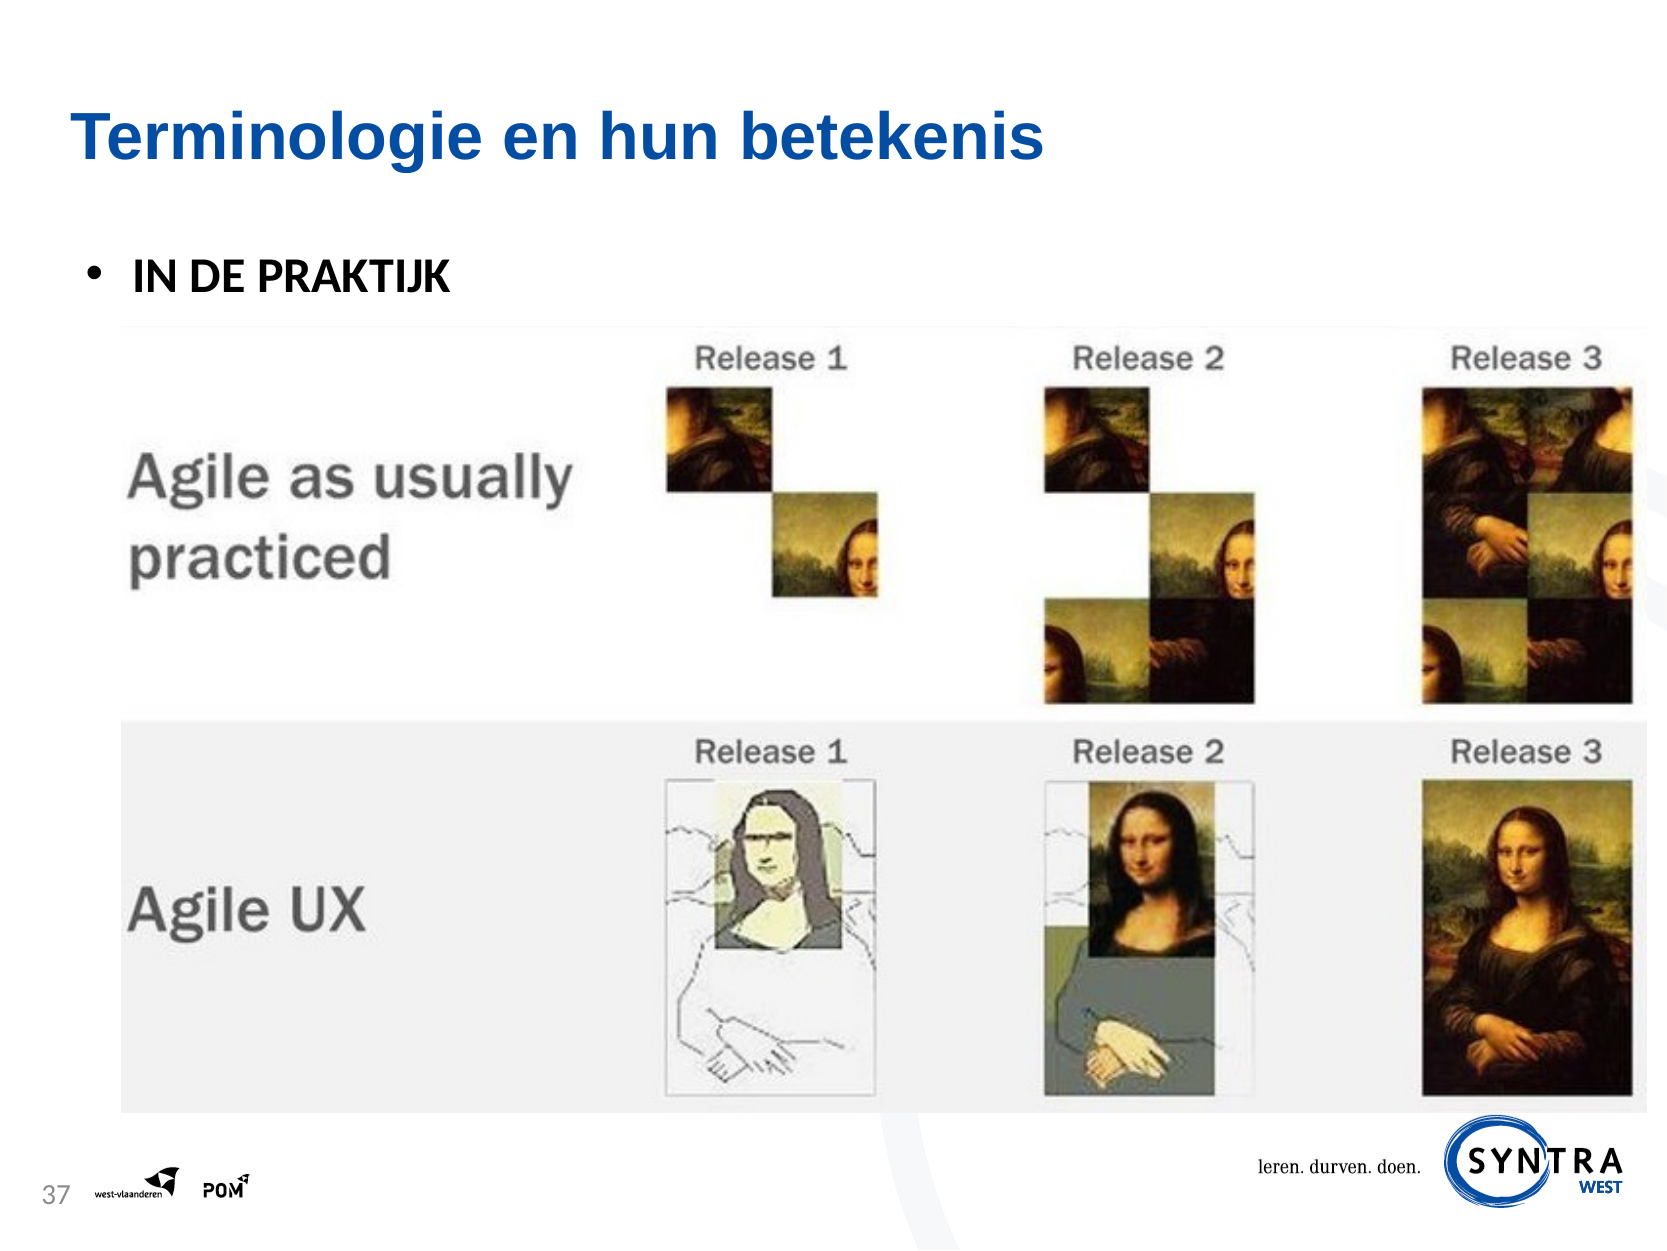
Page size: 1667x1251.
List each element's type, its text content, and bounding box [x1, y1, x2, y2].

list In de praktijk [70, 235, 834, 1086]
slide_number 37 [0, 1175, 71, 1206]
picture [0, 0, 1667, 1250]
title Terminologie en hun betekenis [70, 93, 1596, 212]
